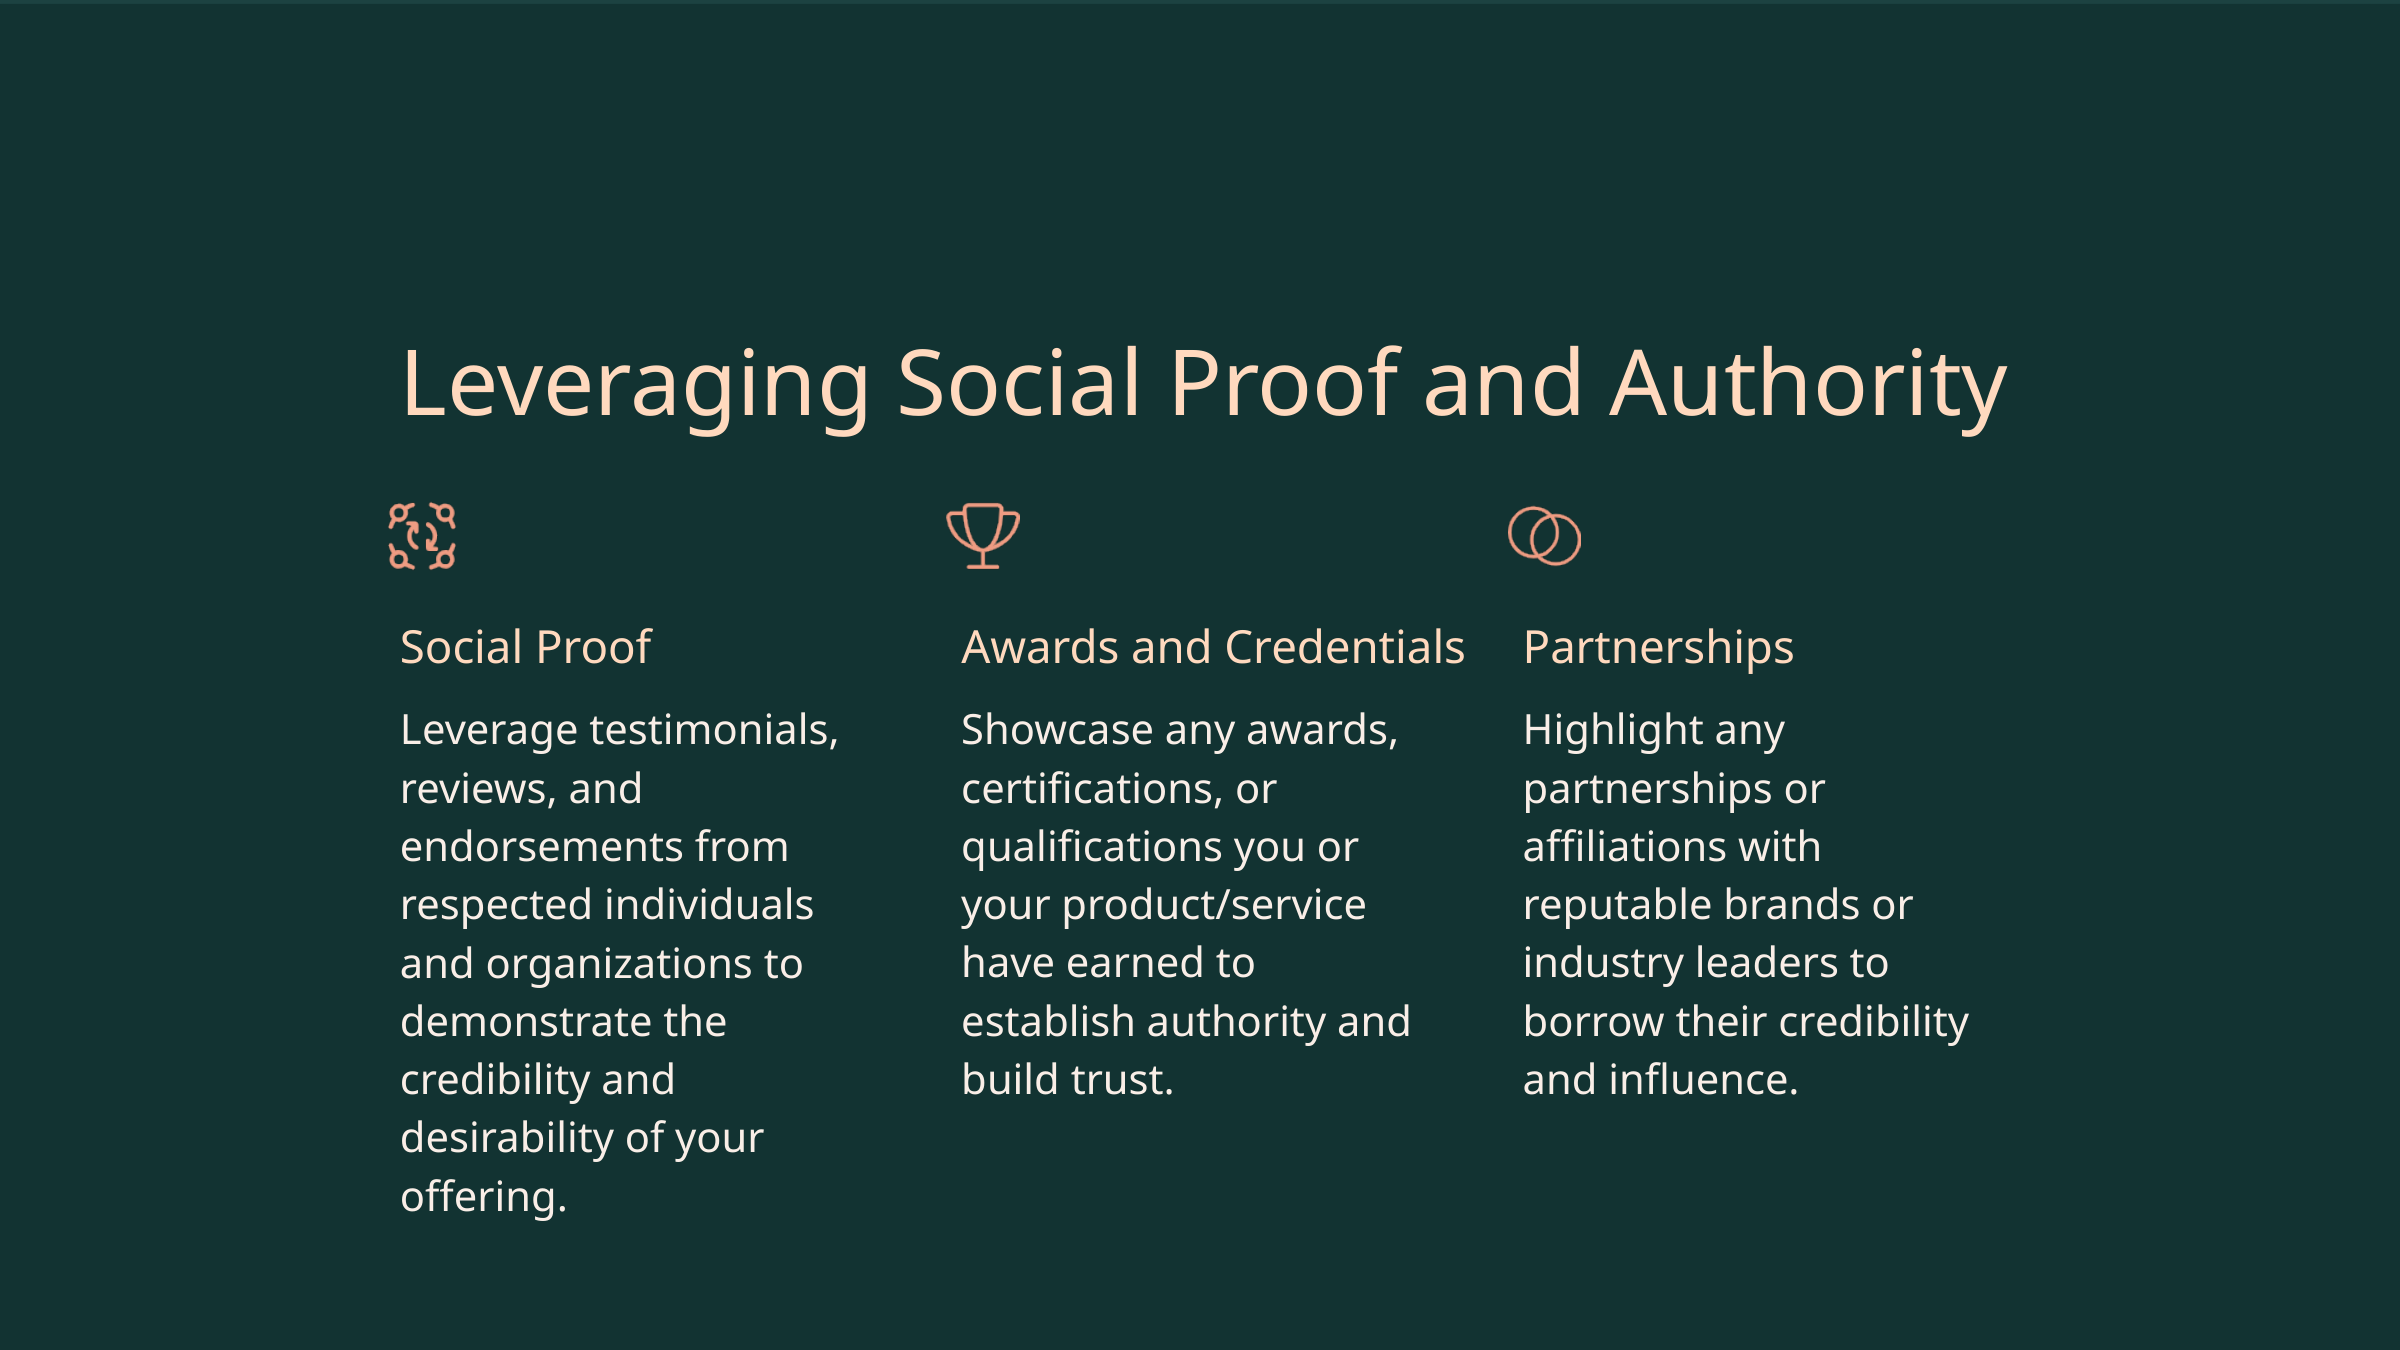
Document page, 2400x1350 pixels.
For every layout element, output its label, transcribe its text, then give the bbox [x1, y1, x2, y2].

picture [1507, 499, 1581, 573]
text_box Awards and Credentials [946, 608, 1433, 666]
text_box Leverage testimonials, reviews, and endorsements from respected individuals and organizations to demonstrate the credibility and desirability of your offering. [385, 687, 892, 1038]
text_box Partnerships [1508, 608, 1964, 666]
text_box Showcase any awards, certifications, or qualifications you or your product/service have earned to establish authority and build trust. [946, 687, 1454, 979]
text_box Highlight any partnerships or affiliations with reputable brands or industry leaders to borrow their credibility and influence. [1508, 687, 2015, 979]
text_box Leveraging Social Proof and Authority [385, 312, 1926, 427]
text_box Social Proof [385, 608, 841, 666]
picture [946, 499, 1020, 573]
picture [385, 499, 459, 573]
text_box [0, 3, 2400, 1350]
